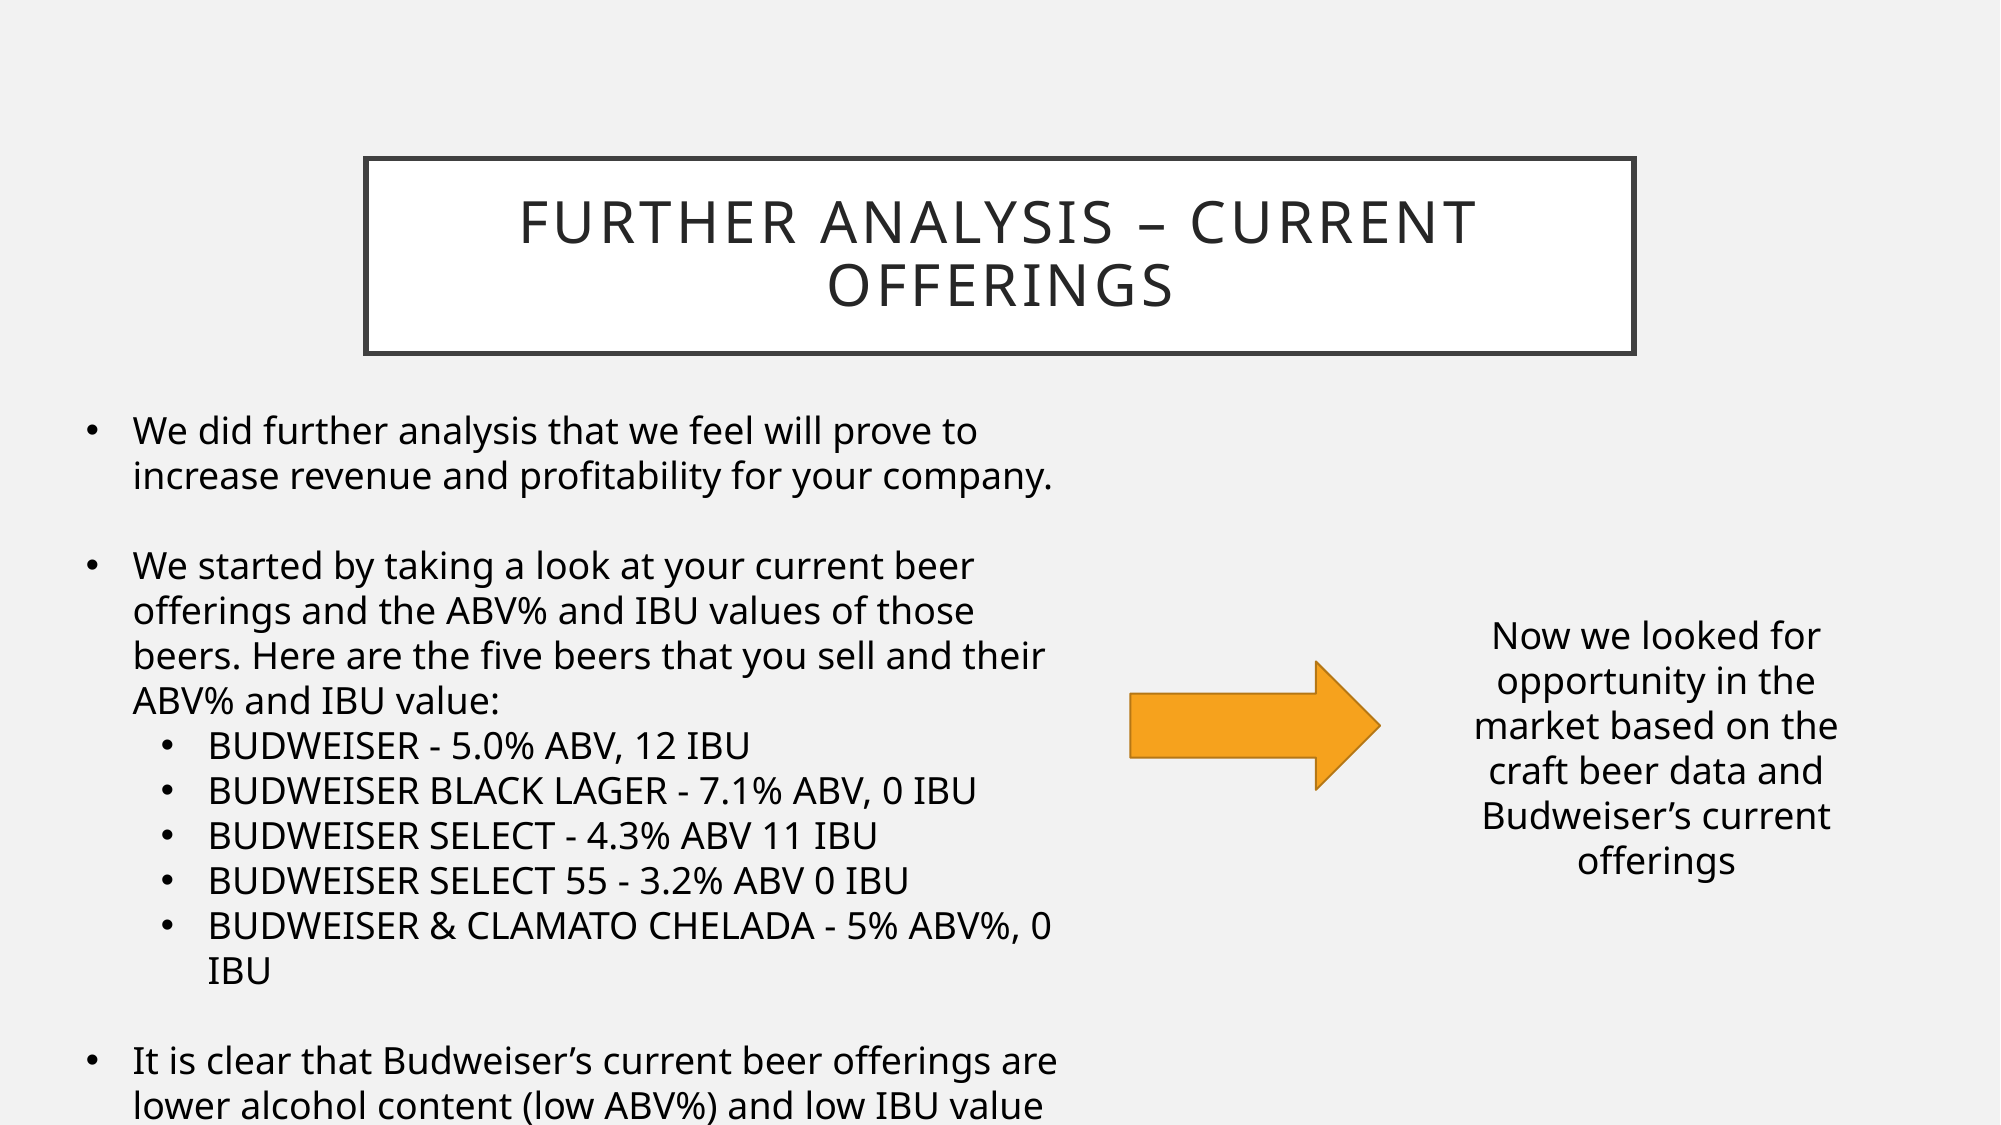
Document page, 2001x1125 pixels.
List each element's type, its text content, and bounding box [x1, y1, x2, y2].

text_box Now we looked for opportunity in the market based on the craft beer data and Budweiser’s current offerings [1442, 604, 1871, 890]
title Further Analysis – Current Offerings [363, 156, 1637, 356]
text_box ﻿We did further analysis that we feel will prove to increase revenue and profitability for your company. ﻿We started by taking a look at your current beer offerings and the ABV% and IBU values of those beers. Here are the five beers that you sell and their ABV% and IBU value: ﻿BUDWEISER - 5.0% ABV, 12 IBU ﻿BUDWEISER BLACK LAGER - 7.1% ABV, 0 IBU ﻿BUDWEISER SELECT - 4.3% ABV 11 IBU ﻿BUDWEISER SELECT 55 - 3.2% ABV 0 IBU ﻿BUDWEISER & CLAMATO CHELADA - 5% ABV%, 0 IBU It is clear that Budweiser’s current beer offerings are lower alcohol content (low ABV%) and low IBU value beers. [71, 399, 1106, 1125]
text_box [1129, 660, 1381, 791]
